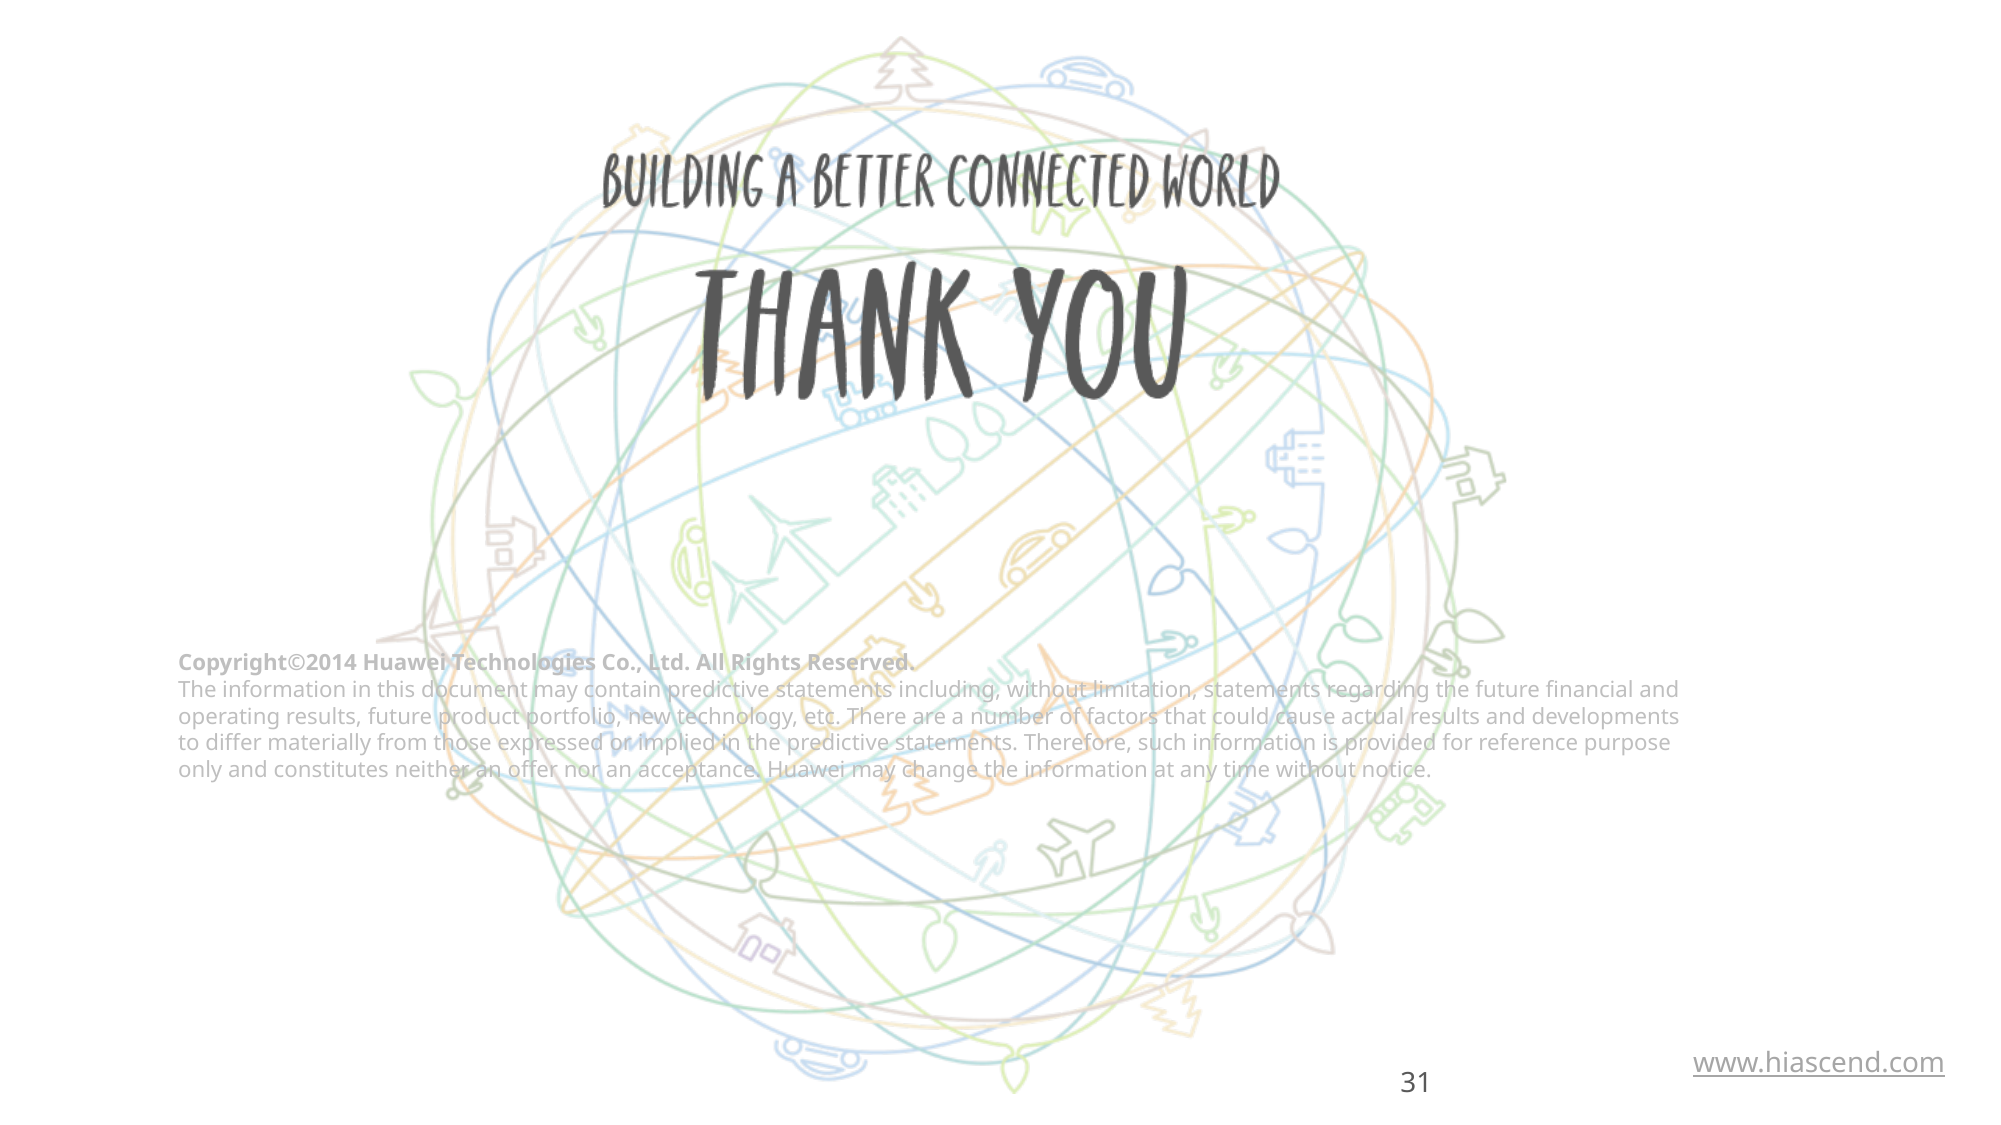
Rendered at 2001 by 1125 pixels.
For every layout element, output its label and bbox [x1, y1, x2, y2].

picture [561, 116, 1322, 531]
